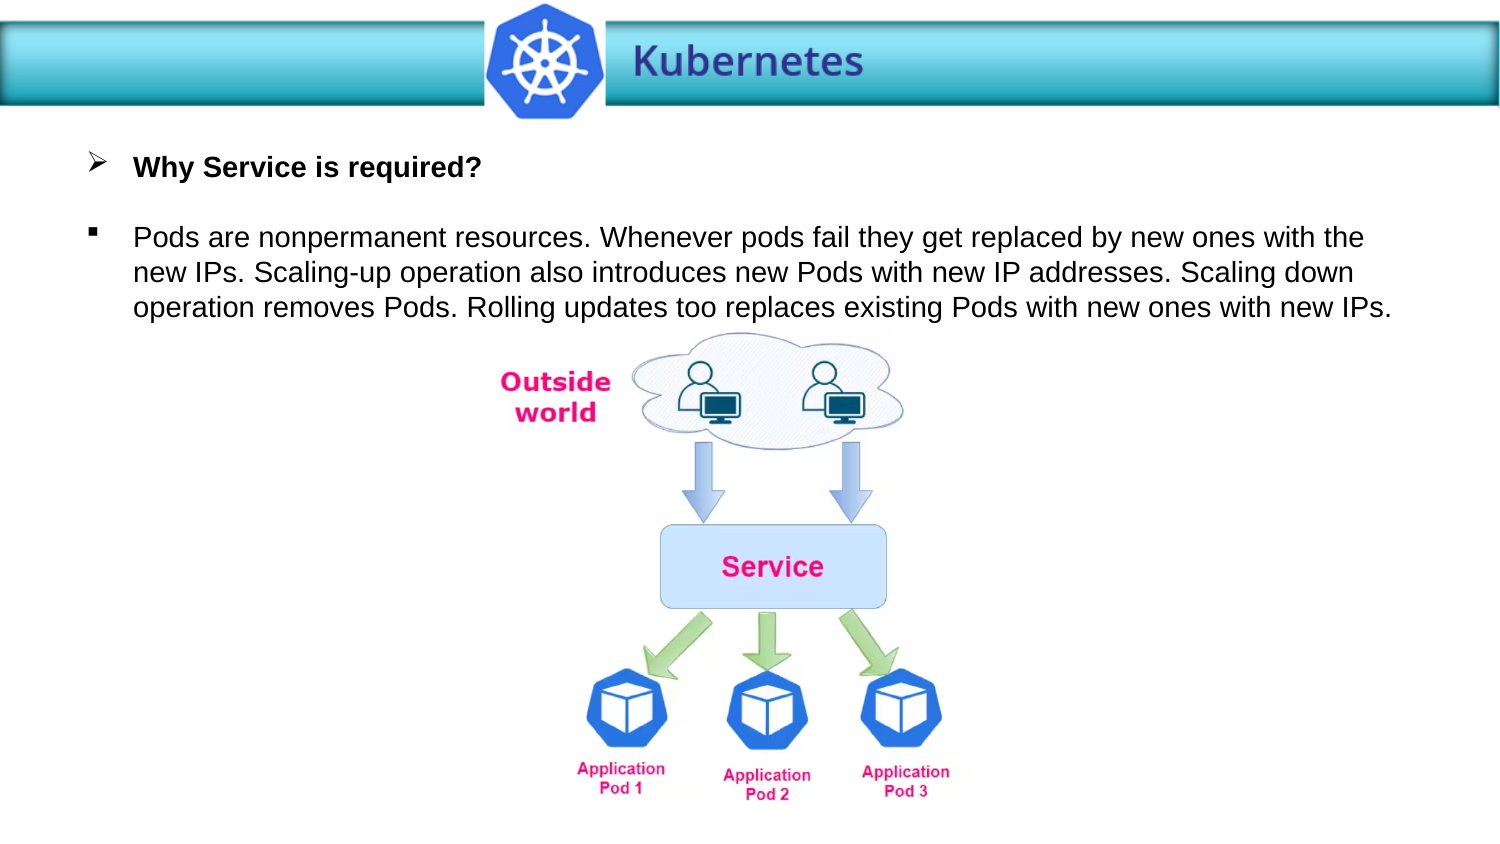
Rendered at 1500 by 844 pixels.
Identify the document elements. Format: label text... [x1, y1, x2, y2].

text_box Why Service is required? Pods are nonpermanent resources. Whenever pods fail they get replaced by new ones with the new IPs. Scaling-up operation also introduces new Pods with new IP addresses. Scaling down operation removes Pods. Rolling updates too replaces existing Pods with new ones with new IPs. [71, 134, 1428, 401]
picture [0, 0, 1500, 126]
picture [495, 328, 1043, 805]
